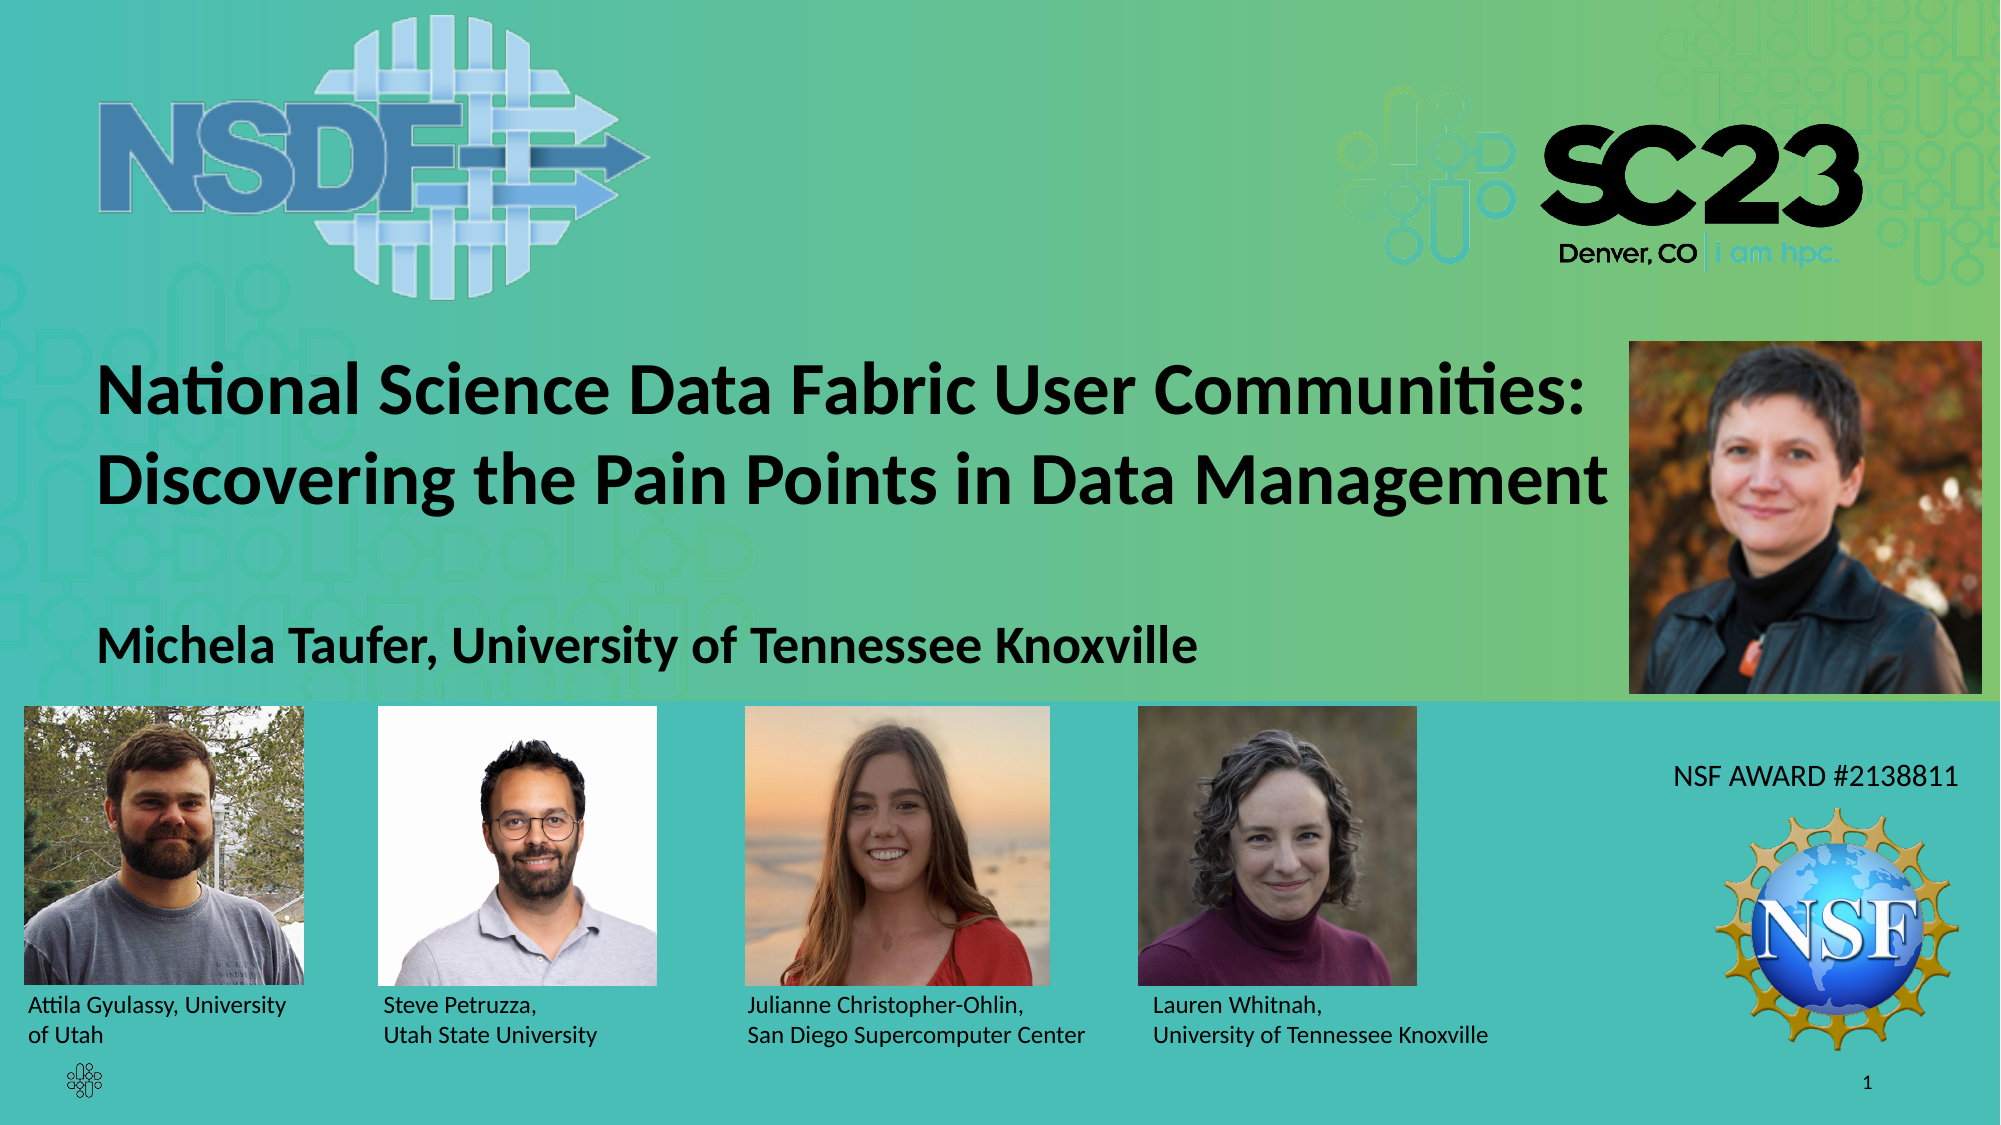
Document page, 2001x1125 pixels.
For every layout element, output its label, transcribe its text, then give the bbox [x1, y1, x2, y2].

text_box Julianne Christopher-Ohlin, San Diego Supercomputer Center [732, 973, 1133, 1064]
picture [67, 1064, 102, 1098]
picture [1137, 706, 1417, 986]
subtitle NSF AWARD #2138811 [1658, 747, 2000, 804]
title National Science Data Fabric User Communities: Discovering the Pain Points in Data Management Michela Taufer, University of Tennessee Knoxville [81, 312, 1888, 682]
text_box Attila Gyulassy, University of Utah [13, 973, 304, 1064]
picture [0, 0, 2000, 701]
text_box Steve Petruzza, Utah State University [368, 973, 668, 1064]
picture [745, 706, 1051, 986]
slide_number ‹#› [1797, 1063, 1888, 1109]
picture [378, 706, 658, 986]
picture [1712, 803, 1962, 1054]
text_box Lauren Whitnah, University of Tennessee Knoxville [1138, 973, 1528, 1064]
picture [24, 706, 304, 986]
